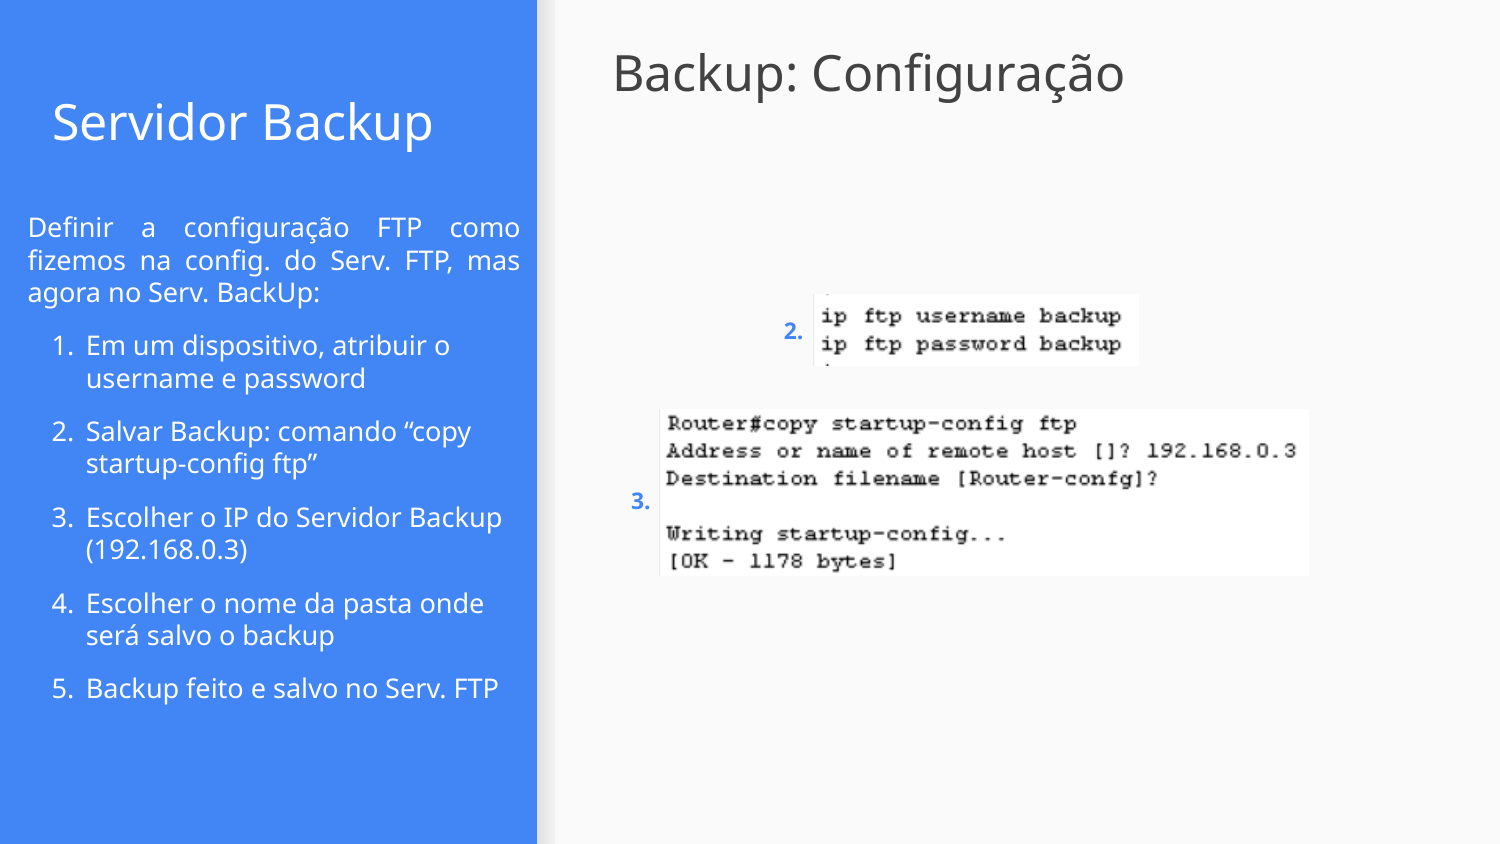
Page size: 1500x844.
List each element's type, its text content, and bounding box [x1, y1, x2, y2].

title 2. [750, 282, 838, 378]
picture [659, 409, 1309, 576]
title Servidor Backup [37, 75, 536, 187]
picture [812, 294, 1139, 366]
title Definir a configuração FTP como fizemos na config. do Serv. FTP, mas agora no Serv. BackUp: Em um dispositivo, atribuir o username e password Salvar Backup: comando “copy startup-config ftp” Escolher o IP do Servidor Backup (192.168.0.3) Escolher o nome da pasta onde será salvo o backup Backup feito e salvo no Serv. FTP [12, 195, 536, 771]
title Backup: Configuração [597, 22, 1371, 117]
title 3. [597, 453, 654, 549]
